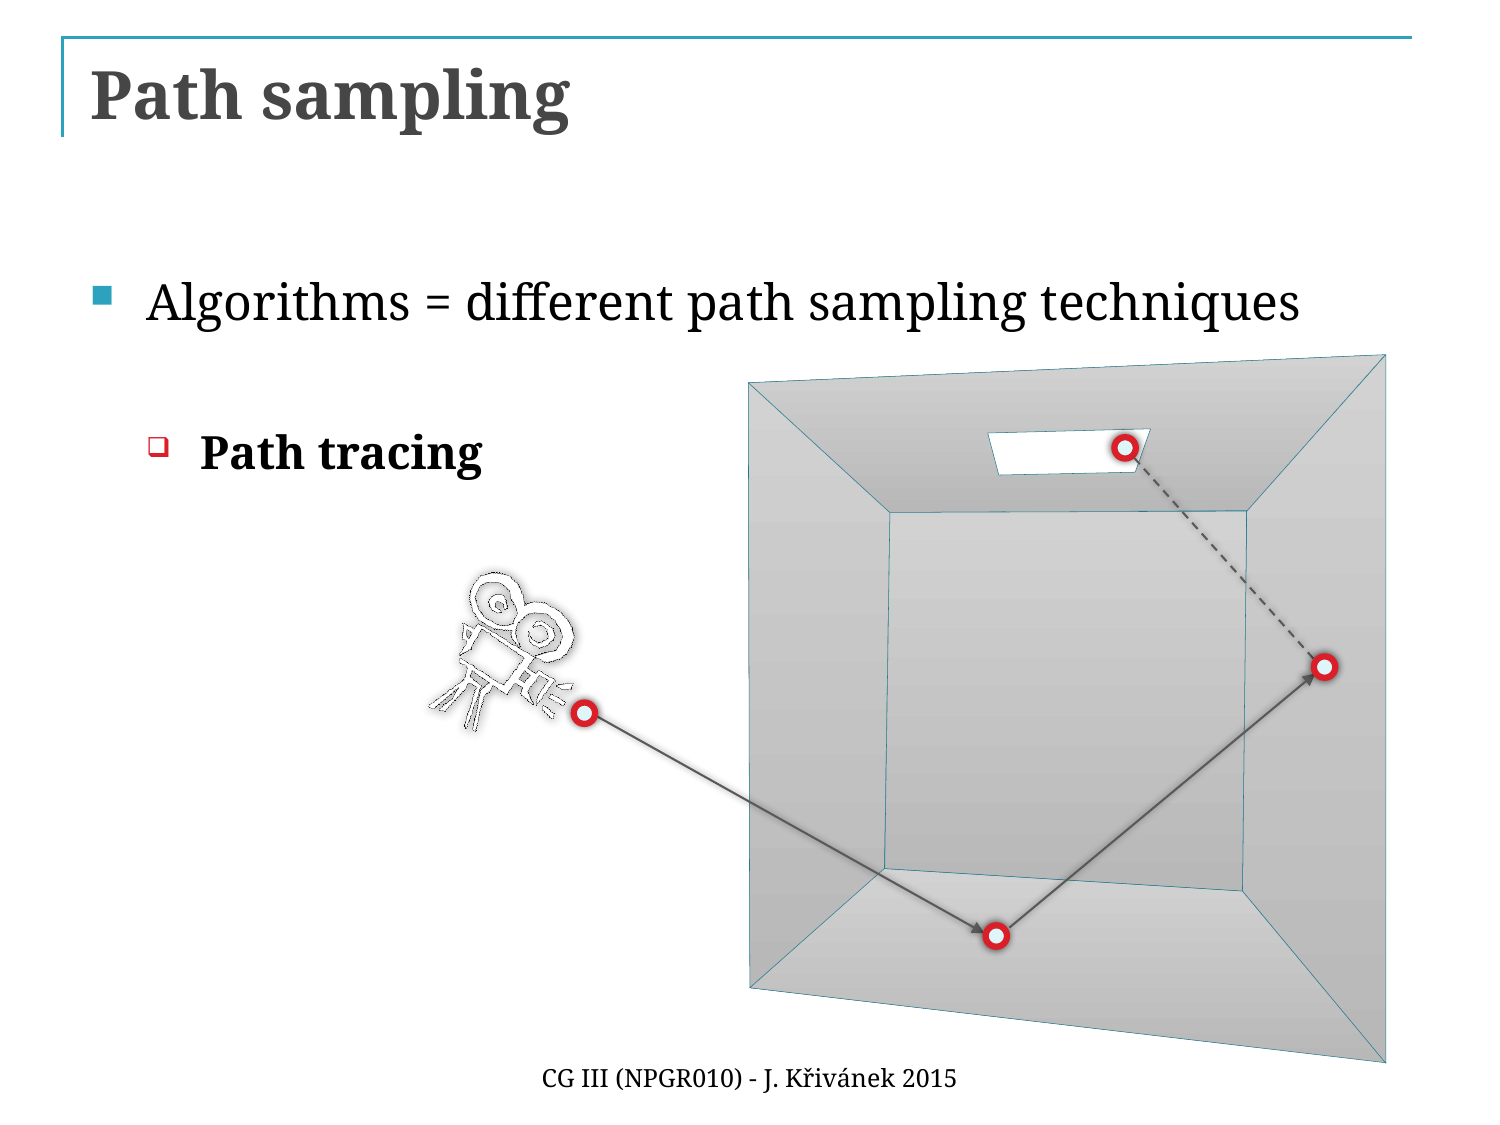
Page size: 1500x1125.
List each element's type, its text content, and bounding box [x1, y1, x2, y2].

list Algorithms = different path sampling techniques Path tracing [74, 262, 1426, 1006]
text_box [1009, 673, 1316, 928]
title Path sampling [74, 45, 1426, 233]
picture [408, 562, 607, 767]
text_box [748, 354, 1387, 1064]
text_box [1134, 457, 1316, 661]
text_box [596, 715, 985, 934]
footer CG III (NPGR010) - J. Křivánek 2015 [512, 1024, 988, 1101]
